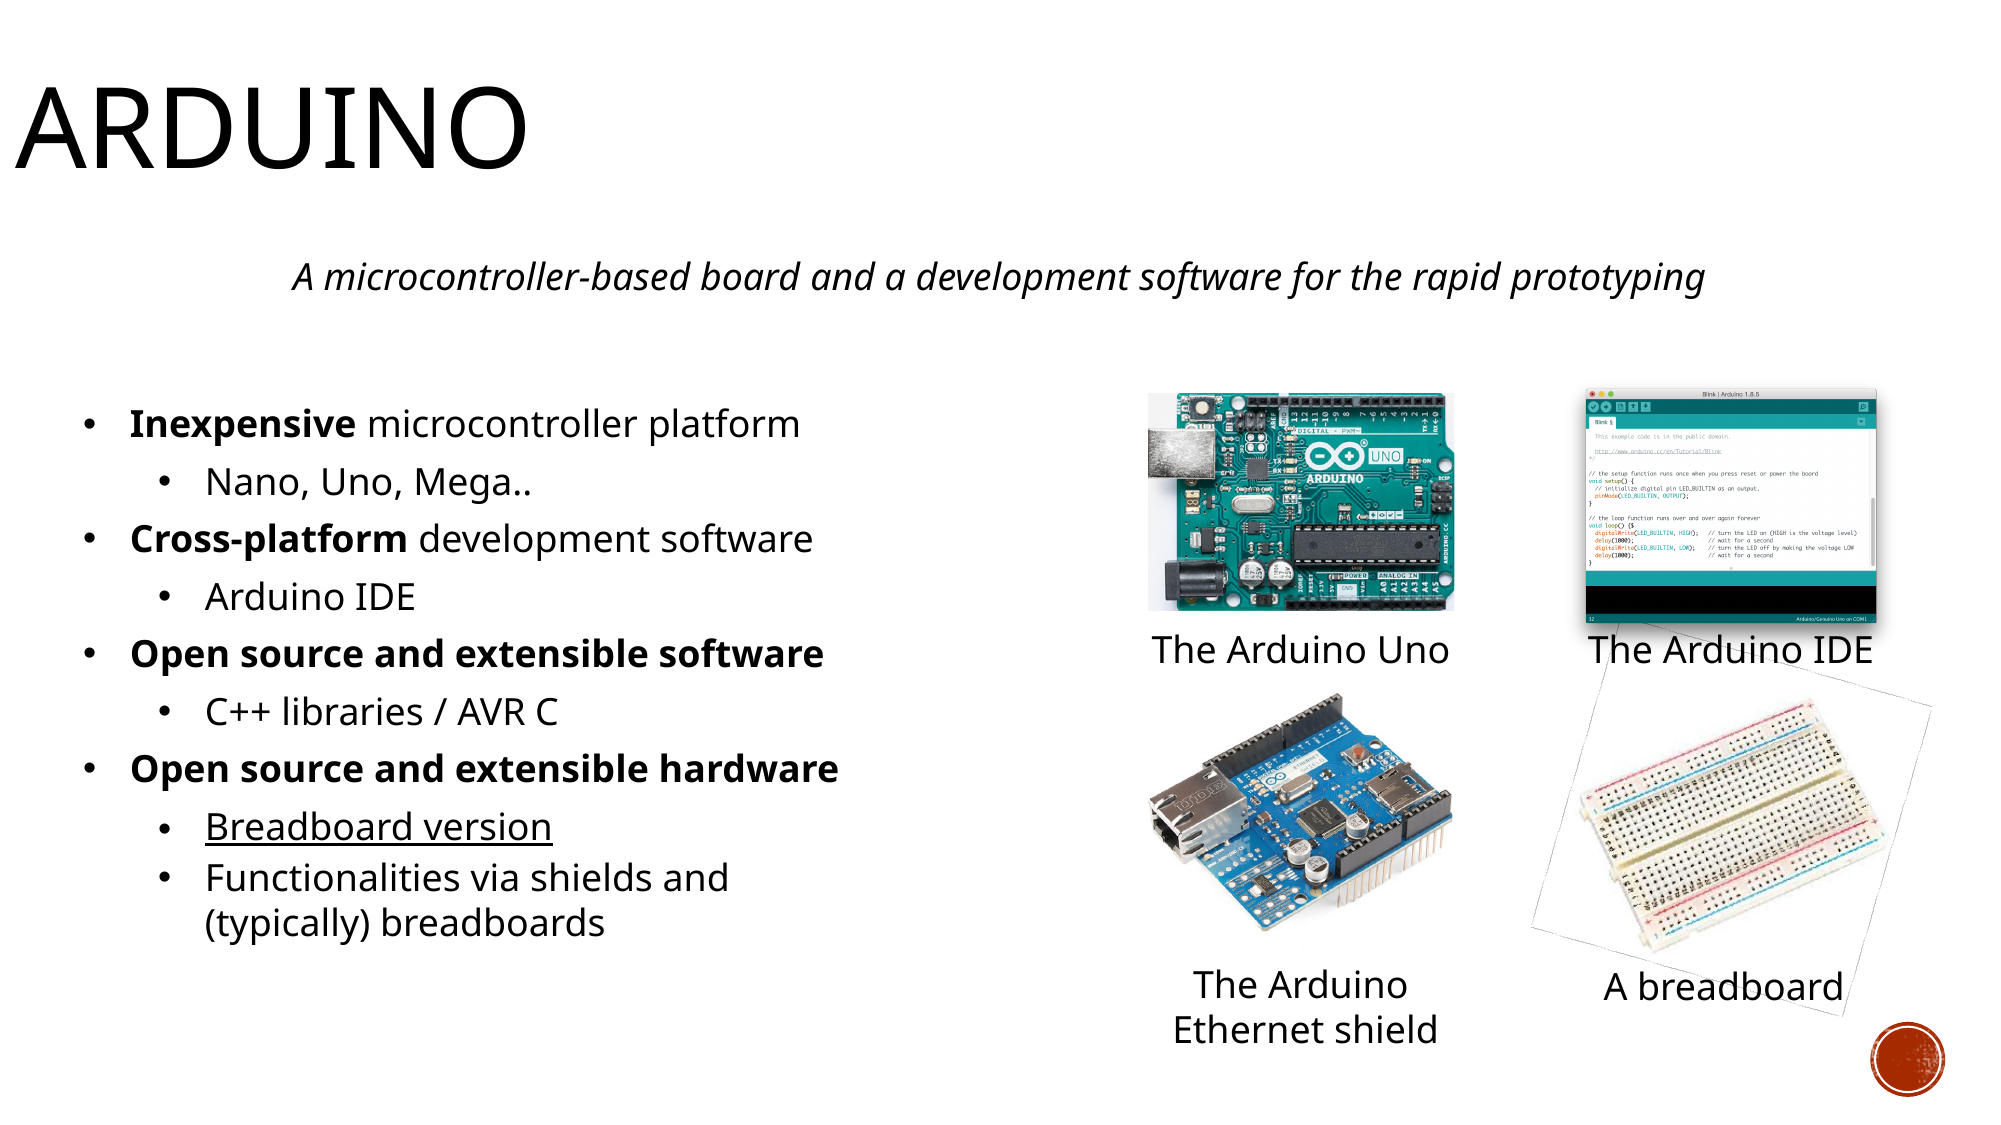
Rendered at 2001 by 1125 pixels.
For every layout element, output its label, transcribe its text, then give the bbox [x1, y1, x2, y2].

picture [1148, 393, 1455, 611]
text_box The Arduino Uno [1136, 618, 1466, 679]
title Arduino [0, 0, 1650, 245]
text_box The Arduino Ethernet shield [1157, 955, 1455, 1059]
text_box A microcontroller-based board and a development software for the rapid prototyping [0, 245, 2000, 305]
picture [1134, 687, 1464, 954]
picture [1531, 374, 1932, 977]
text_box Inexpensive microcontroller platform Nano, Uno, Mega.. Cross-platform development software Arduino IDE Open source and extensible software C++ libraries / AVR C Open source and extensible hardware Breadboard version Functionalities via shields and (typically) breadboards [68, 393, 900, 952]
text_box A breadboard [1588, 979, 1860, 1016]
